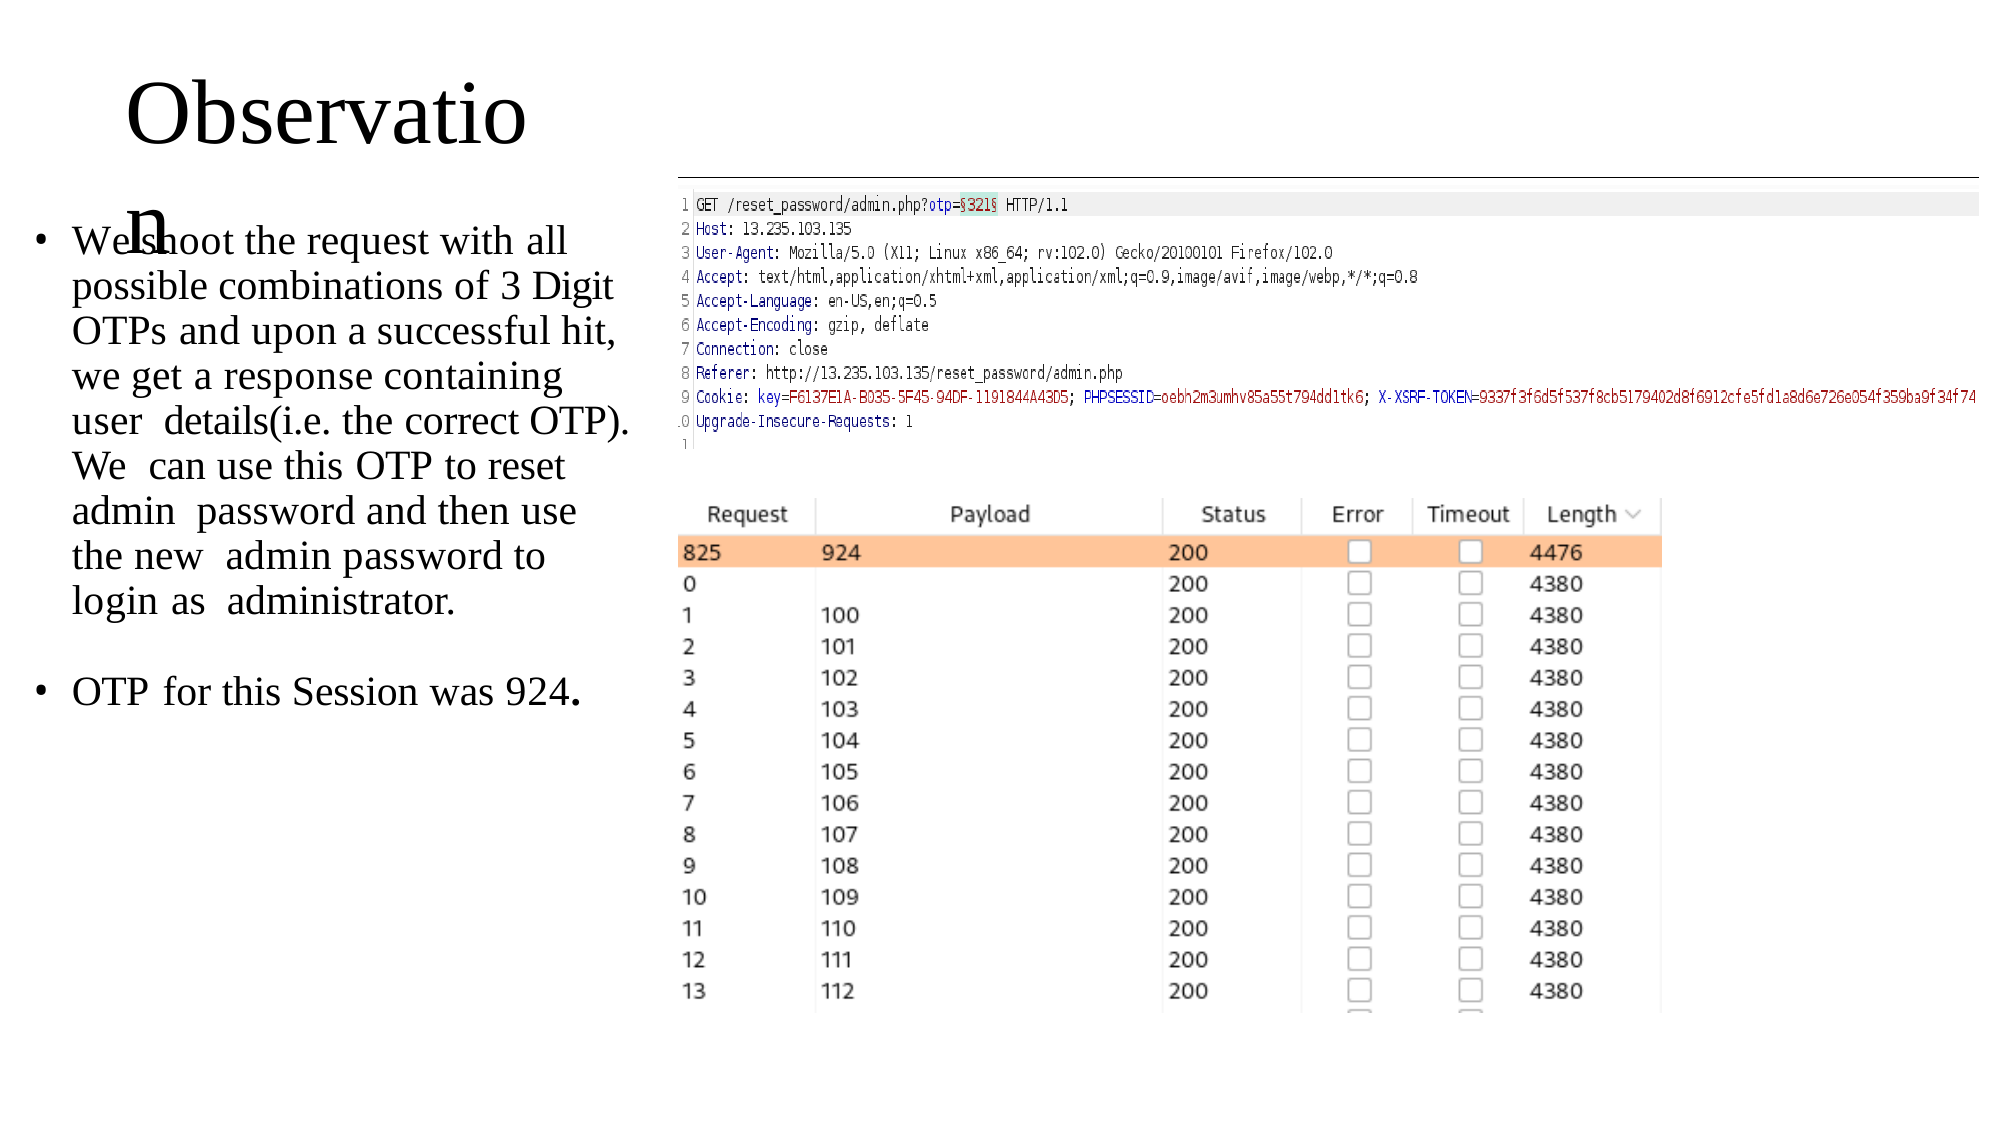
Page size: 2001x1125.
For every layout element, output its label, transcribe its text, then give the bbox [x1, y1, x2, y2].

picture [678, 498, 1662, 1013]
text_box We shoot the request with all possible combinations of 3 Digit OTPs and upon a successful hit, we get a response containing user details(i.e. the correct OTP). We can use this OTP to reset admin password and then use the new admin password to login as administrator. OTP for this Session was 924. [31, 211, 636, 714]
text_box Observation [123, 49, 575, 211]
picture [678, 177, 1979, 450]
